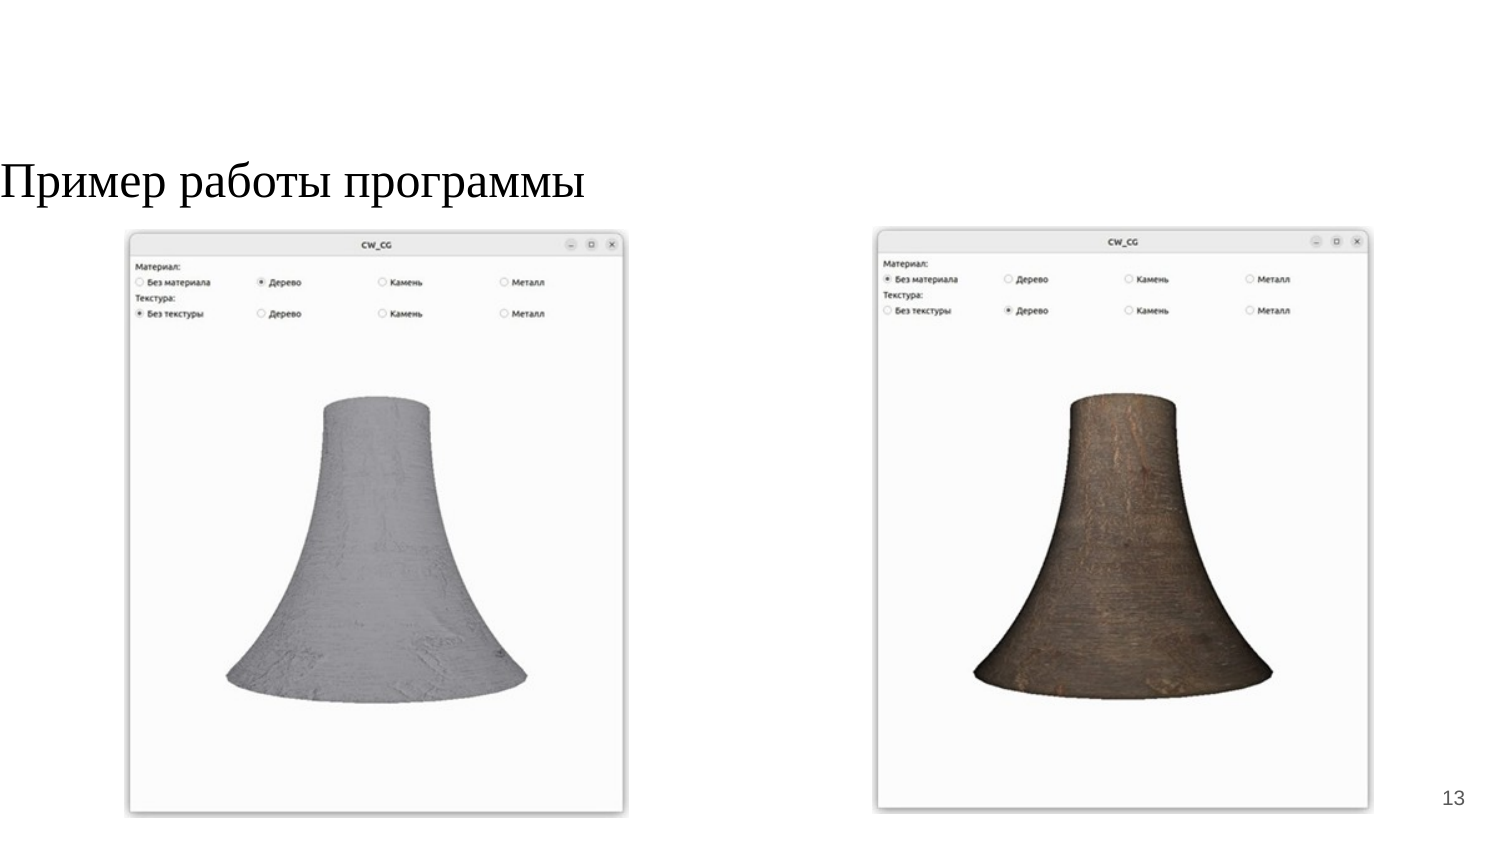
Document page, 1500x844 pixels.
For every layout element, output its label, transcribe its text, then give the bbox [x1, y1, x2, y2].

picture [871, 226, 1375, 814]
slide_number 13 [1389, 764, 1480, 830]
title Пример работы программы [0, 132, 693, 227]
picture [124, 229, 630, 818]
